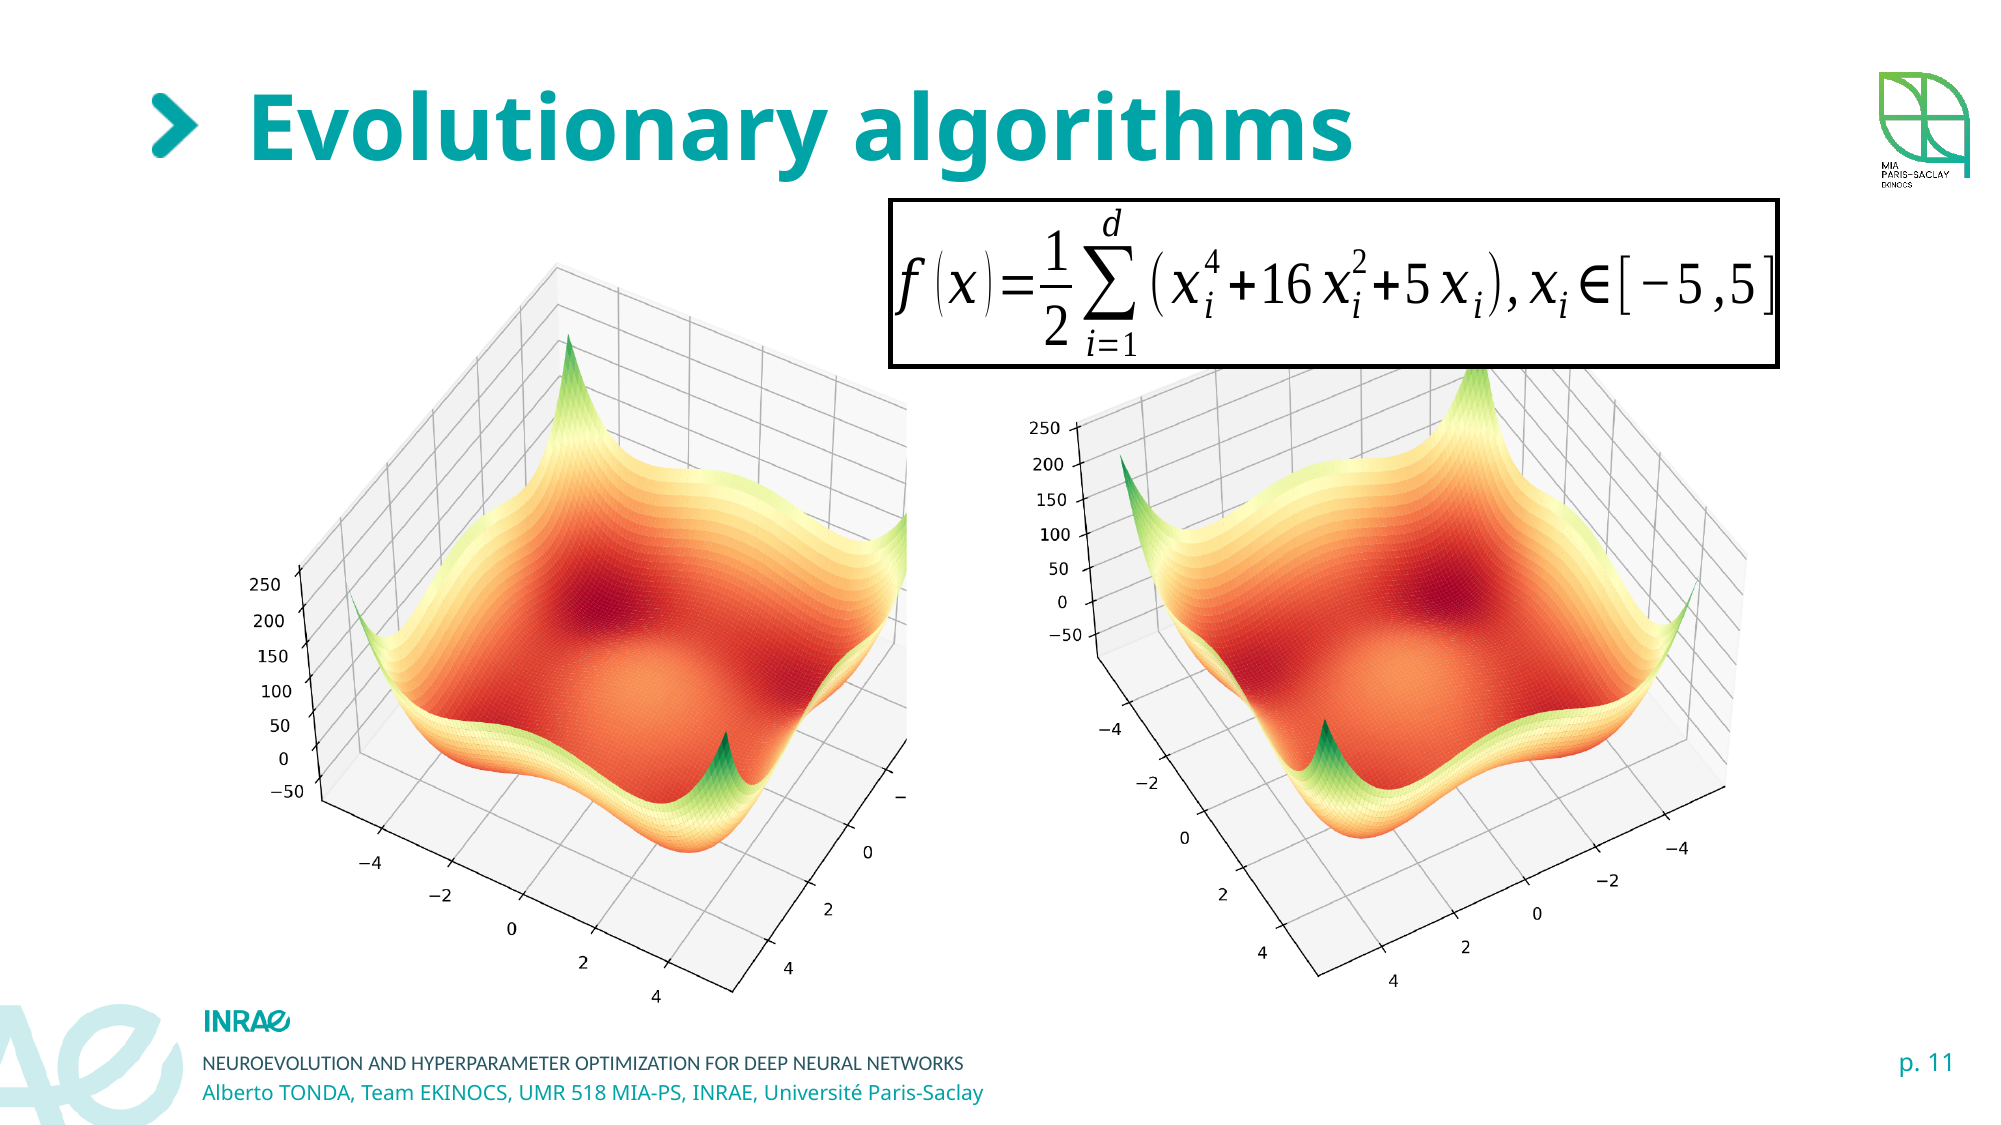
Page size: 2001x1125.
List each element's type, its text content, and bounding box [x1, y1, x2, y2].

picture [0, 229, 1863, 1125]
picture [152, 93, 200, 158]
title Evolutionary algorithms [137, 59, 1863, 203]
picture [1862, 54, 1986, 205]
